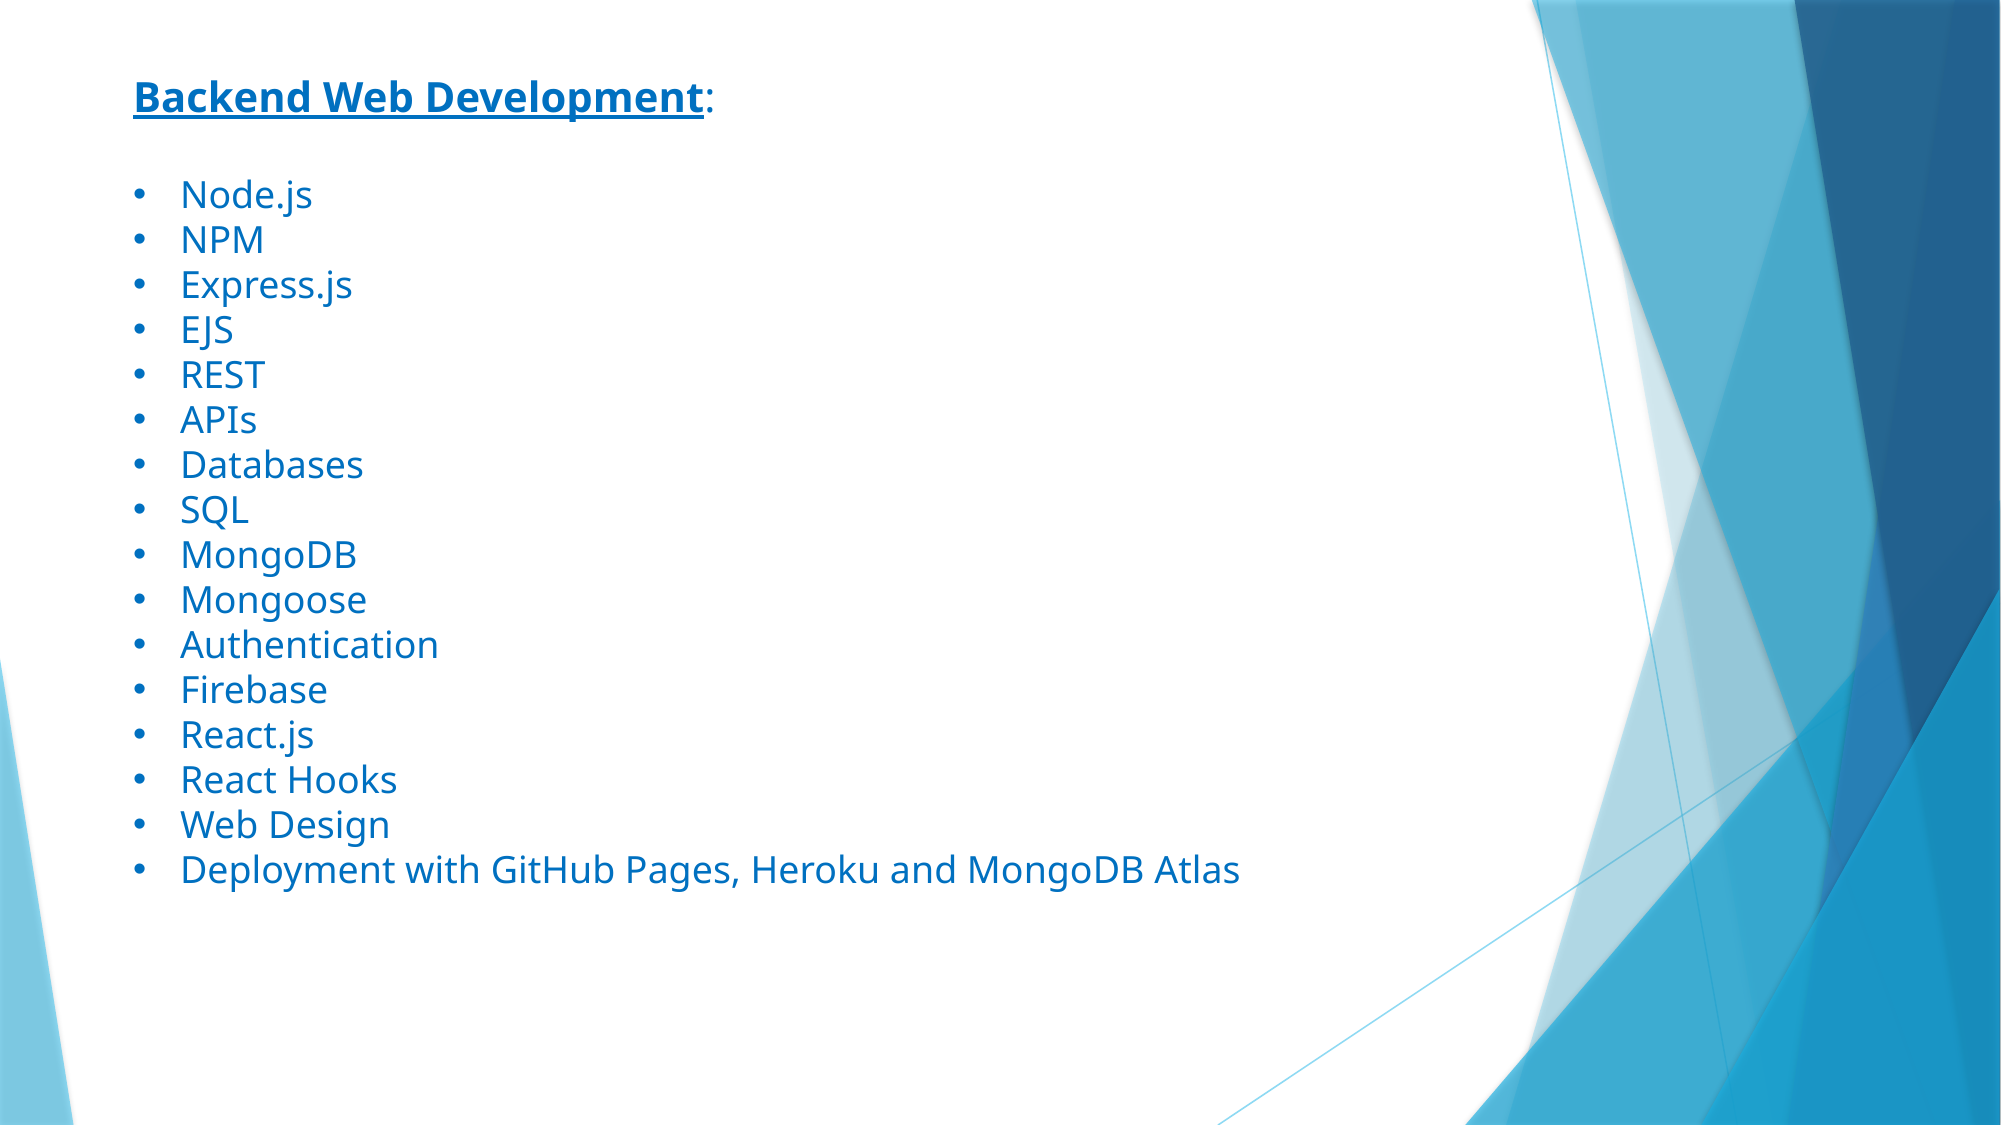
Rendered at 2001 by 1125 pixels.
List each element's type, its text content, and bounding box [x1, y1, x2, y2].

text_box Backend Web Development: Node.js NPM Express.js EJS REST APIs Databases SQL MongoDB Mongoose Authentication Firebase React.js React Hooks Web Design Deployment with GitHub Pages, Heroku and MongoDB Atlas [118, 63, 1331, 989]
